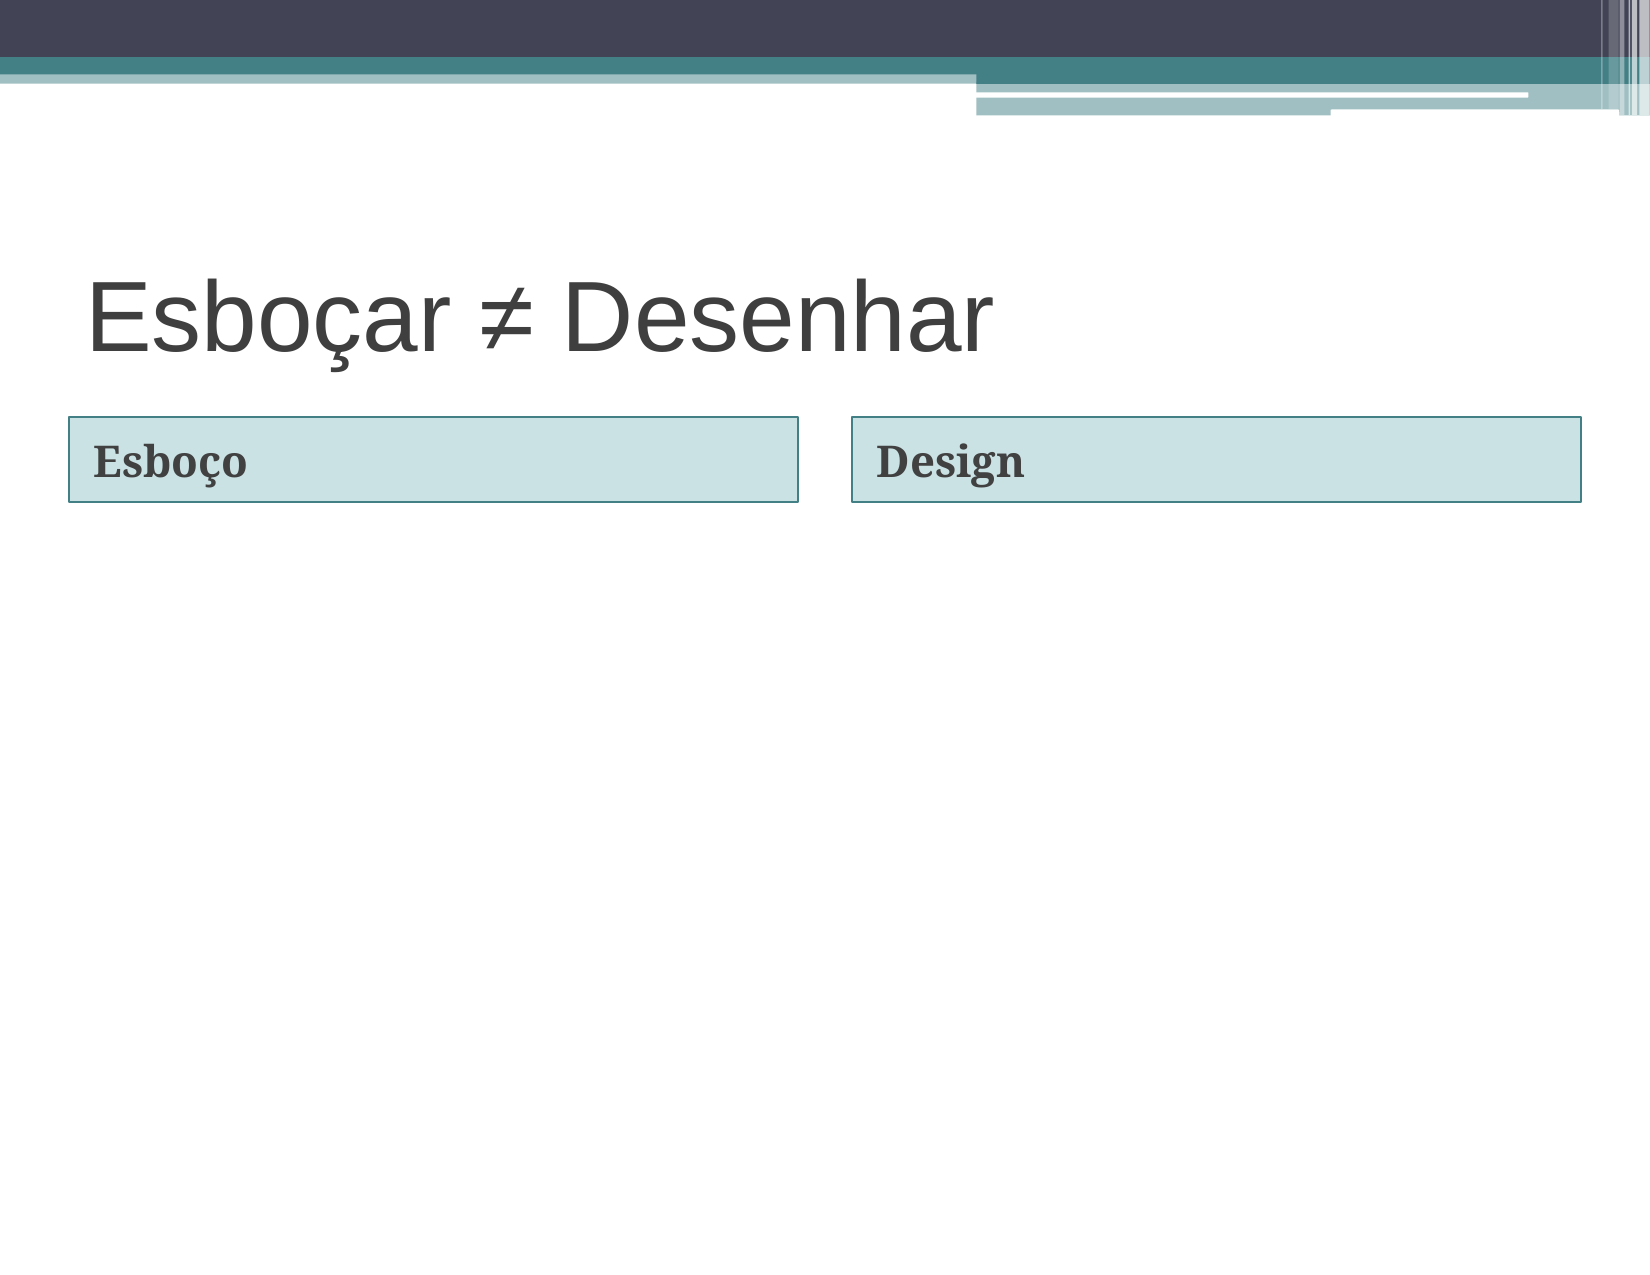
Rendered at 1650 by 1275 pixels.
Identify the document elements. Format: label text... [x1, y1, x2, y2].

title Esboçar ≠ Desenhar [68, 212, 1582, 412]
list Esboço [68, 416, 799, 503]
list Design [851, 416, 1582, 503]
